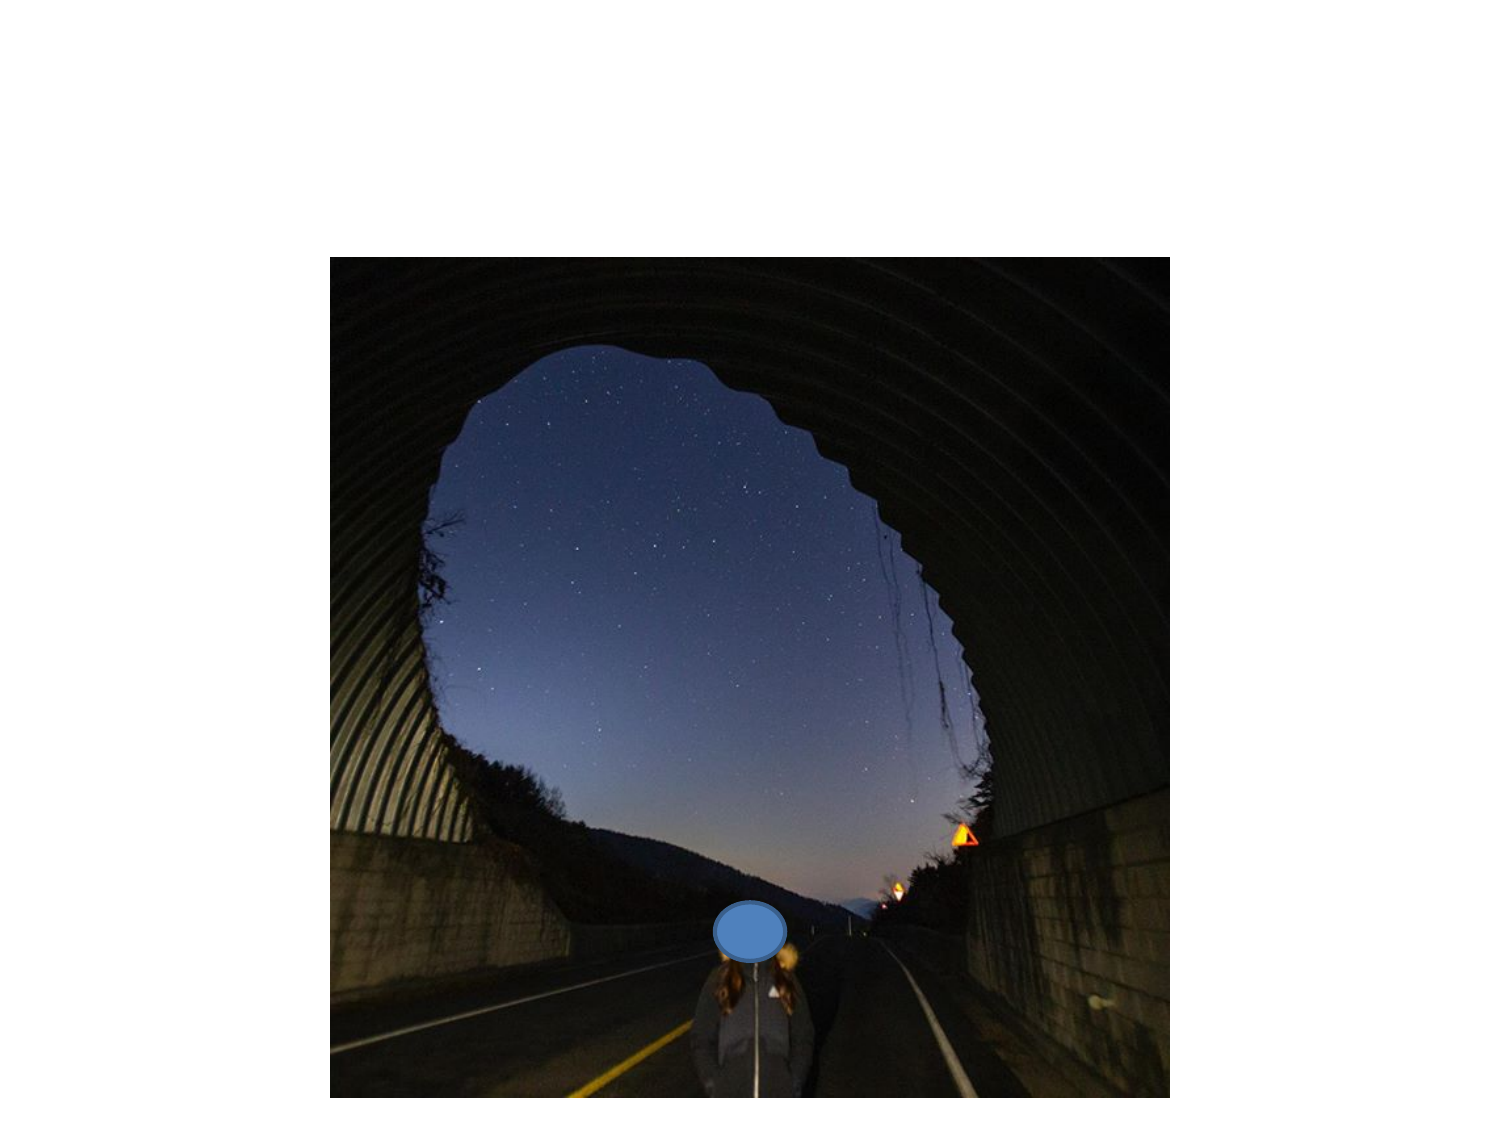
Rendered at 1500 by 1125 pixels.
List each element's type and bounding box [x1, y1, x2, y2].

list [329, 257, 1171, 1098]
